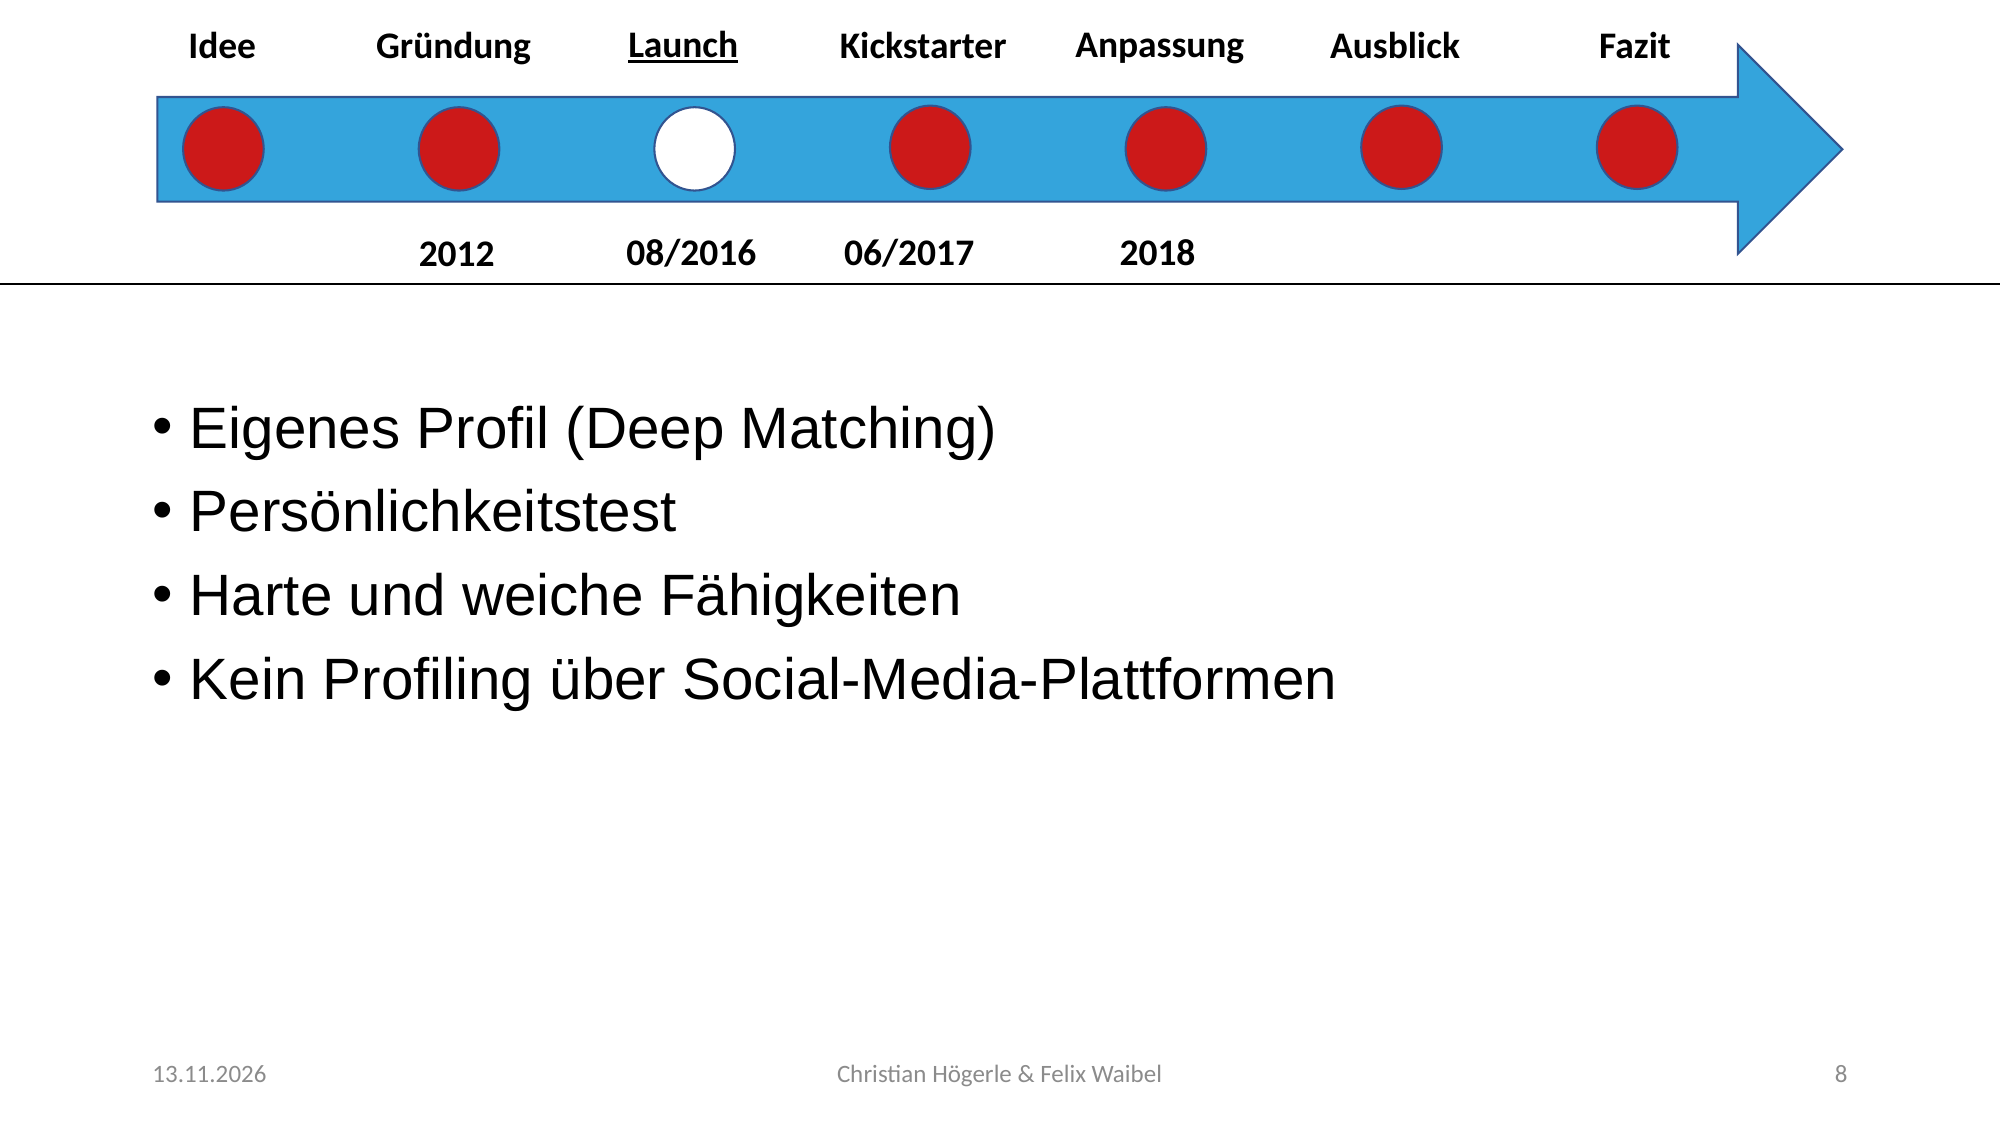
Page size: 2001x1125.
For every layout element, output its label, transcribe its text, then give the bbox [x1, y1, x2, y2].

slide_number 8 [1412, 1042, 1863, 1103]
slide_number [137, 1042, 588, 1103]
footer Christian Högerle & Felix Waibel [662, 1042, 1338, 1103]
list Eigenes Profil (Deep Matching) Persönlichkeitstest Harte und weiche Fähigkeiten Kein Profiling über Social-Media-Plattformen [137, 299, 1863, 1014]
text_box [157, 12, 1843, 283]
